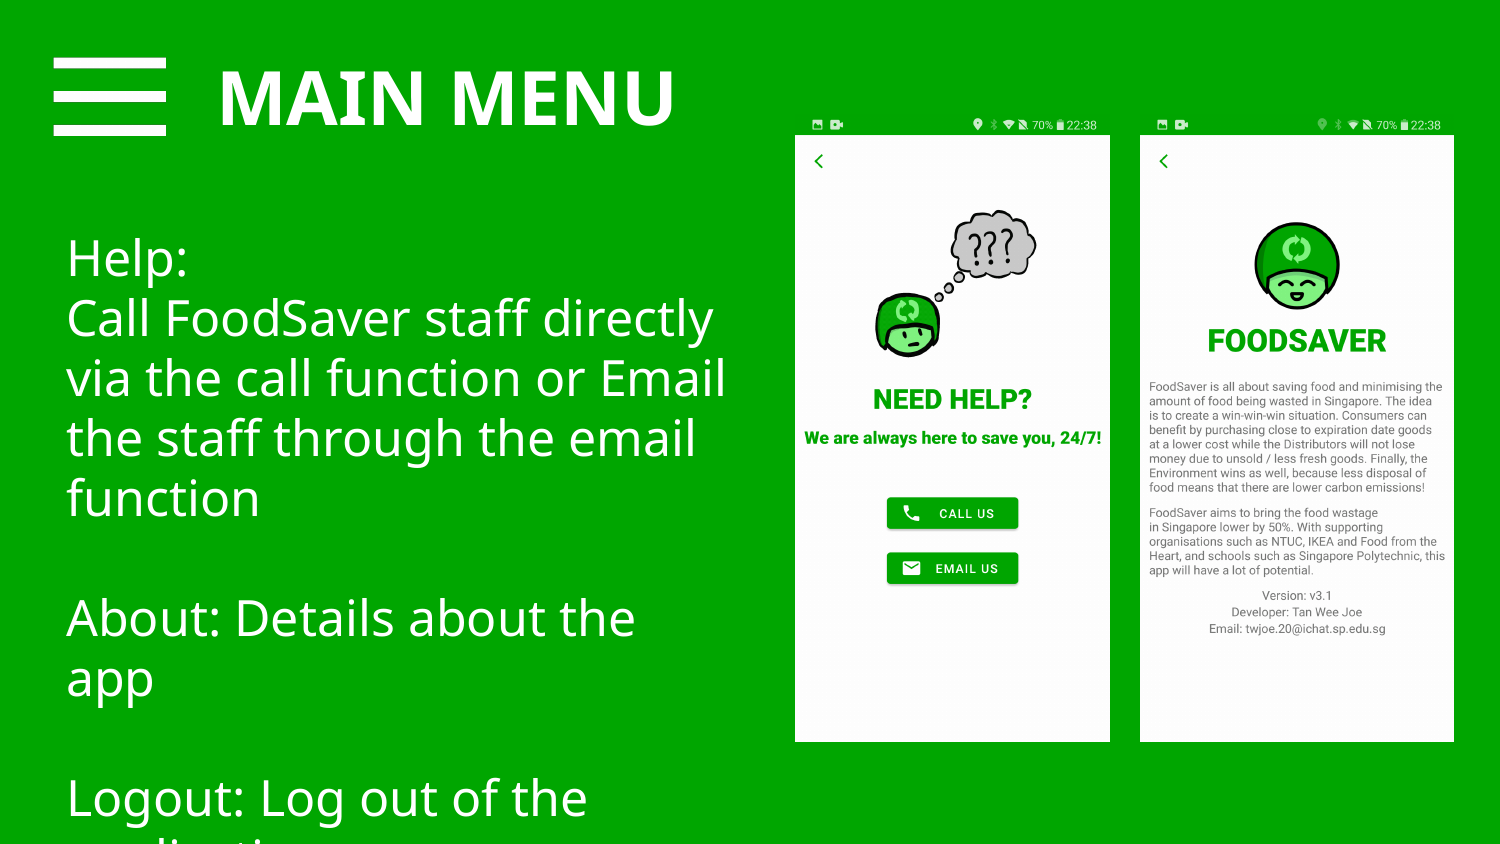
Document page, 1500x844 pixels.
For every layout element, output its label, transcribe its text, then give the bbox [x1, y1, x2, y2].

text_box Help: Call FoodSaver staff directly via the call function or Email the staff through the email function About: Details about the app Logout: Log out of the application [51, 211, 750, 844]
picture [795, 114, 1110, 742]
picture [1140, 114, 1454, 742]
picture [42, 28, 177, 164]
text_box MAIN MENU [201, 35, 900, 156]
